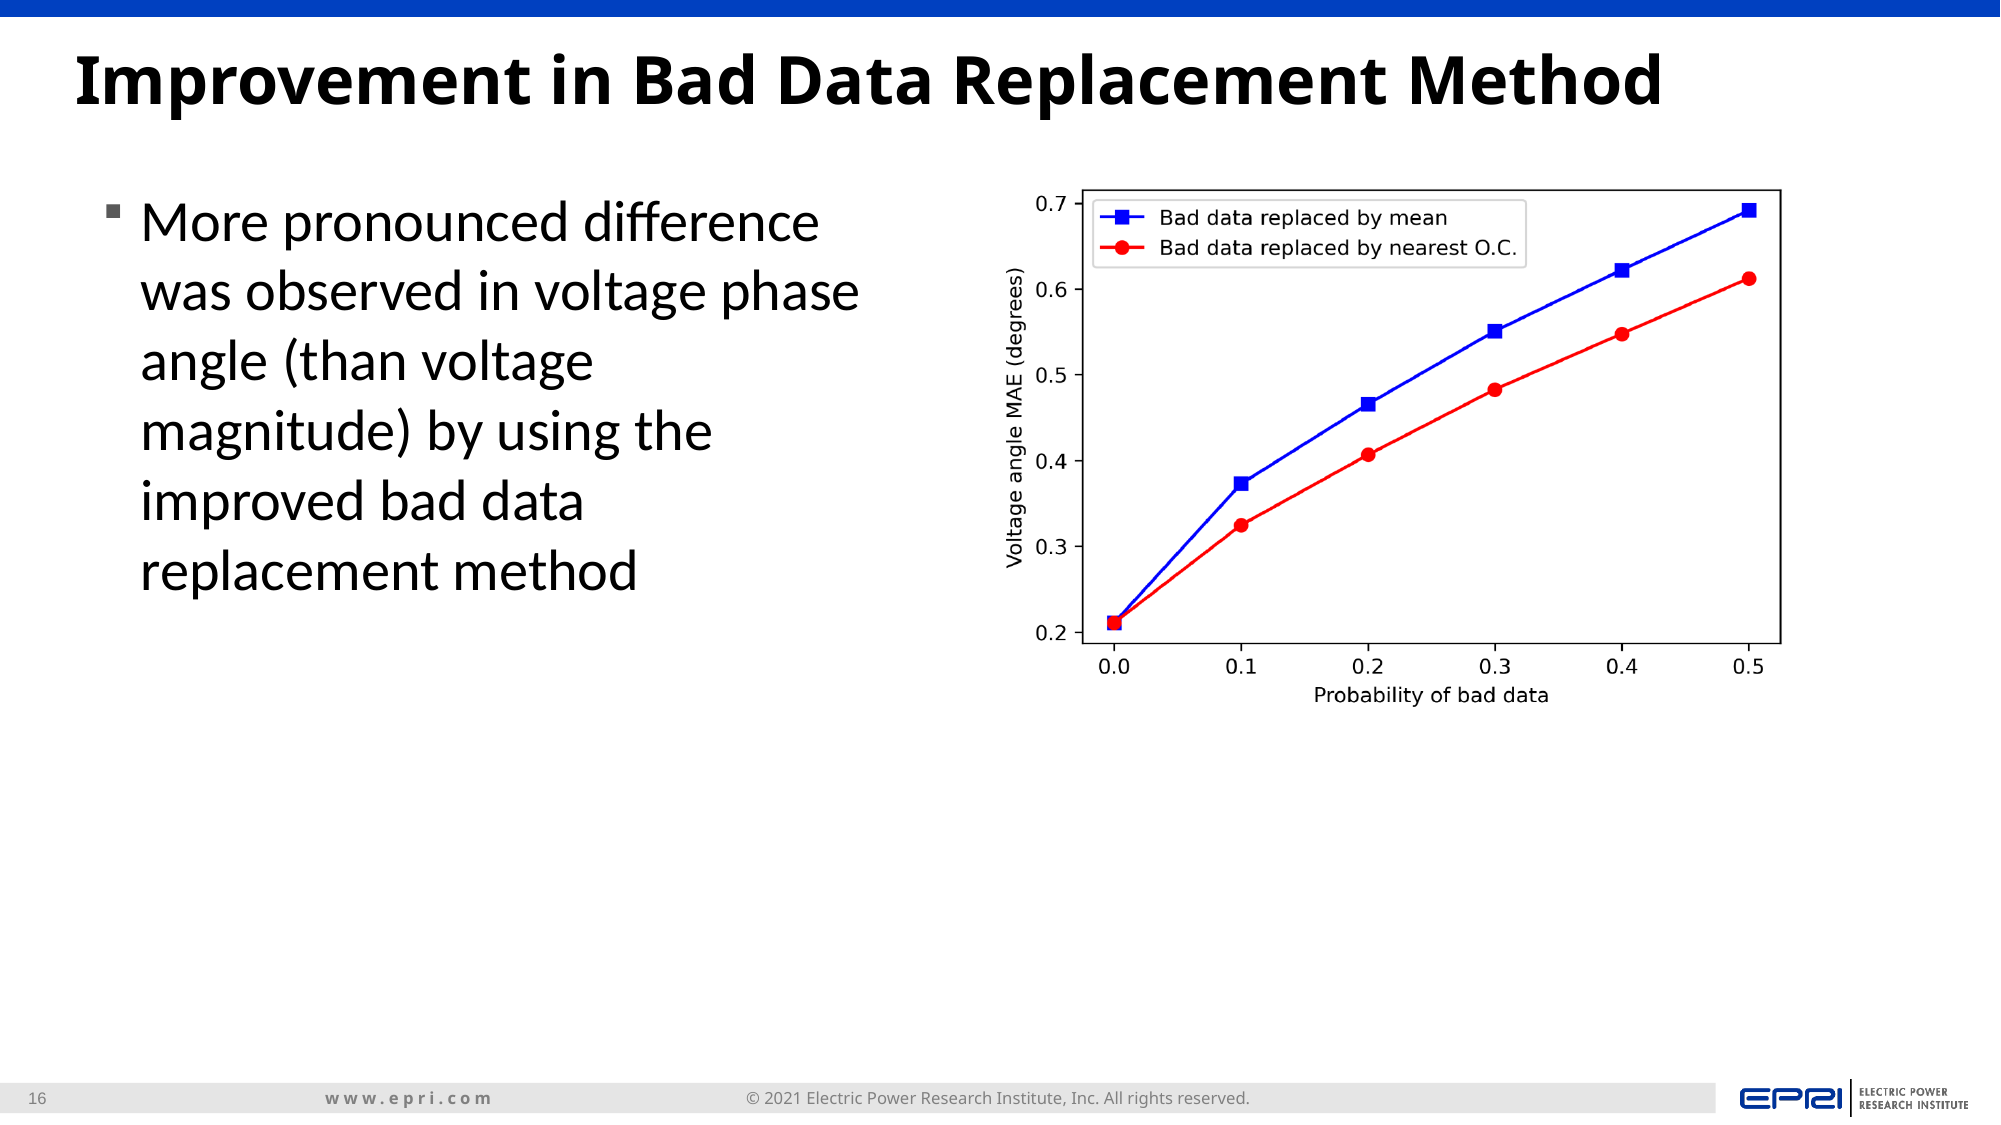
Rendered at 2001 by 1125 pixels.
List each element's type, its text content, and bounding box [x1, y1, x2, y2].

picture [1740, 1079, 1968, 1117]
picture [991, 175, 1795, 721]
title Improvement in Bad Data Replacement Method [59, 29, 1936, 151]
list More pronounced difference was observed in voltage phase angle (than voltage magnitude) by using the improved bad data replacement method [87, 175, 880, 654]
